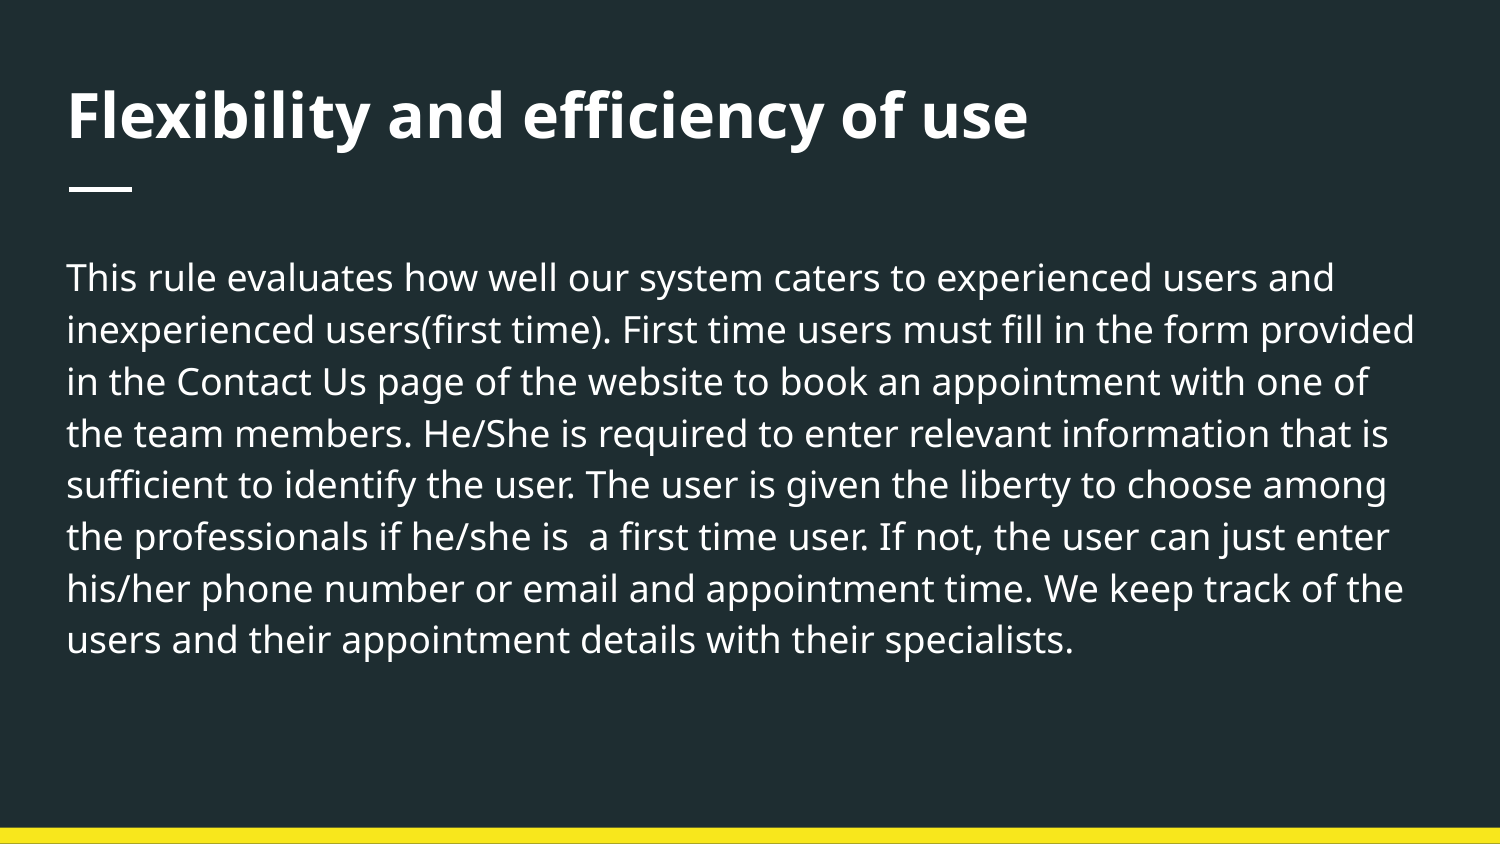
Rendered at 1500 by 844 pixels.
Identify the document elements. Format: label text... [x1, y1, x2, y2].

list This rule evaluates how well our system caters to experienced users and inexperienced users(first time). First time users must fill in the form provided in the Contact Us page of the website to book an appointment with one of the team members. He/She is required to enter relevant information that is sufficient to identify the user. The user is given the liberty to choose among the professionals if he/she is a first time user. If not, the user can just enter his/her phone number or email and appointment time. We keep track of the users and their appointment details with their specialists. [51, 232, 1449, 750]
title Flexibility and efficiency of use [51, 61, 1449, 167]
